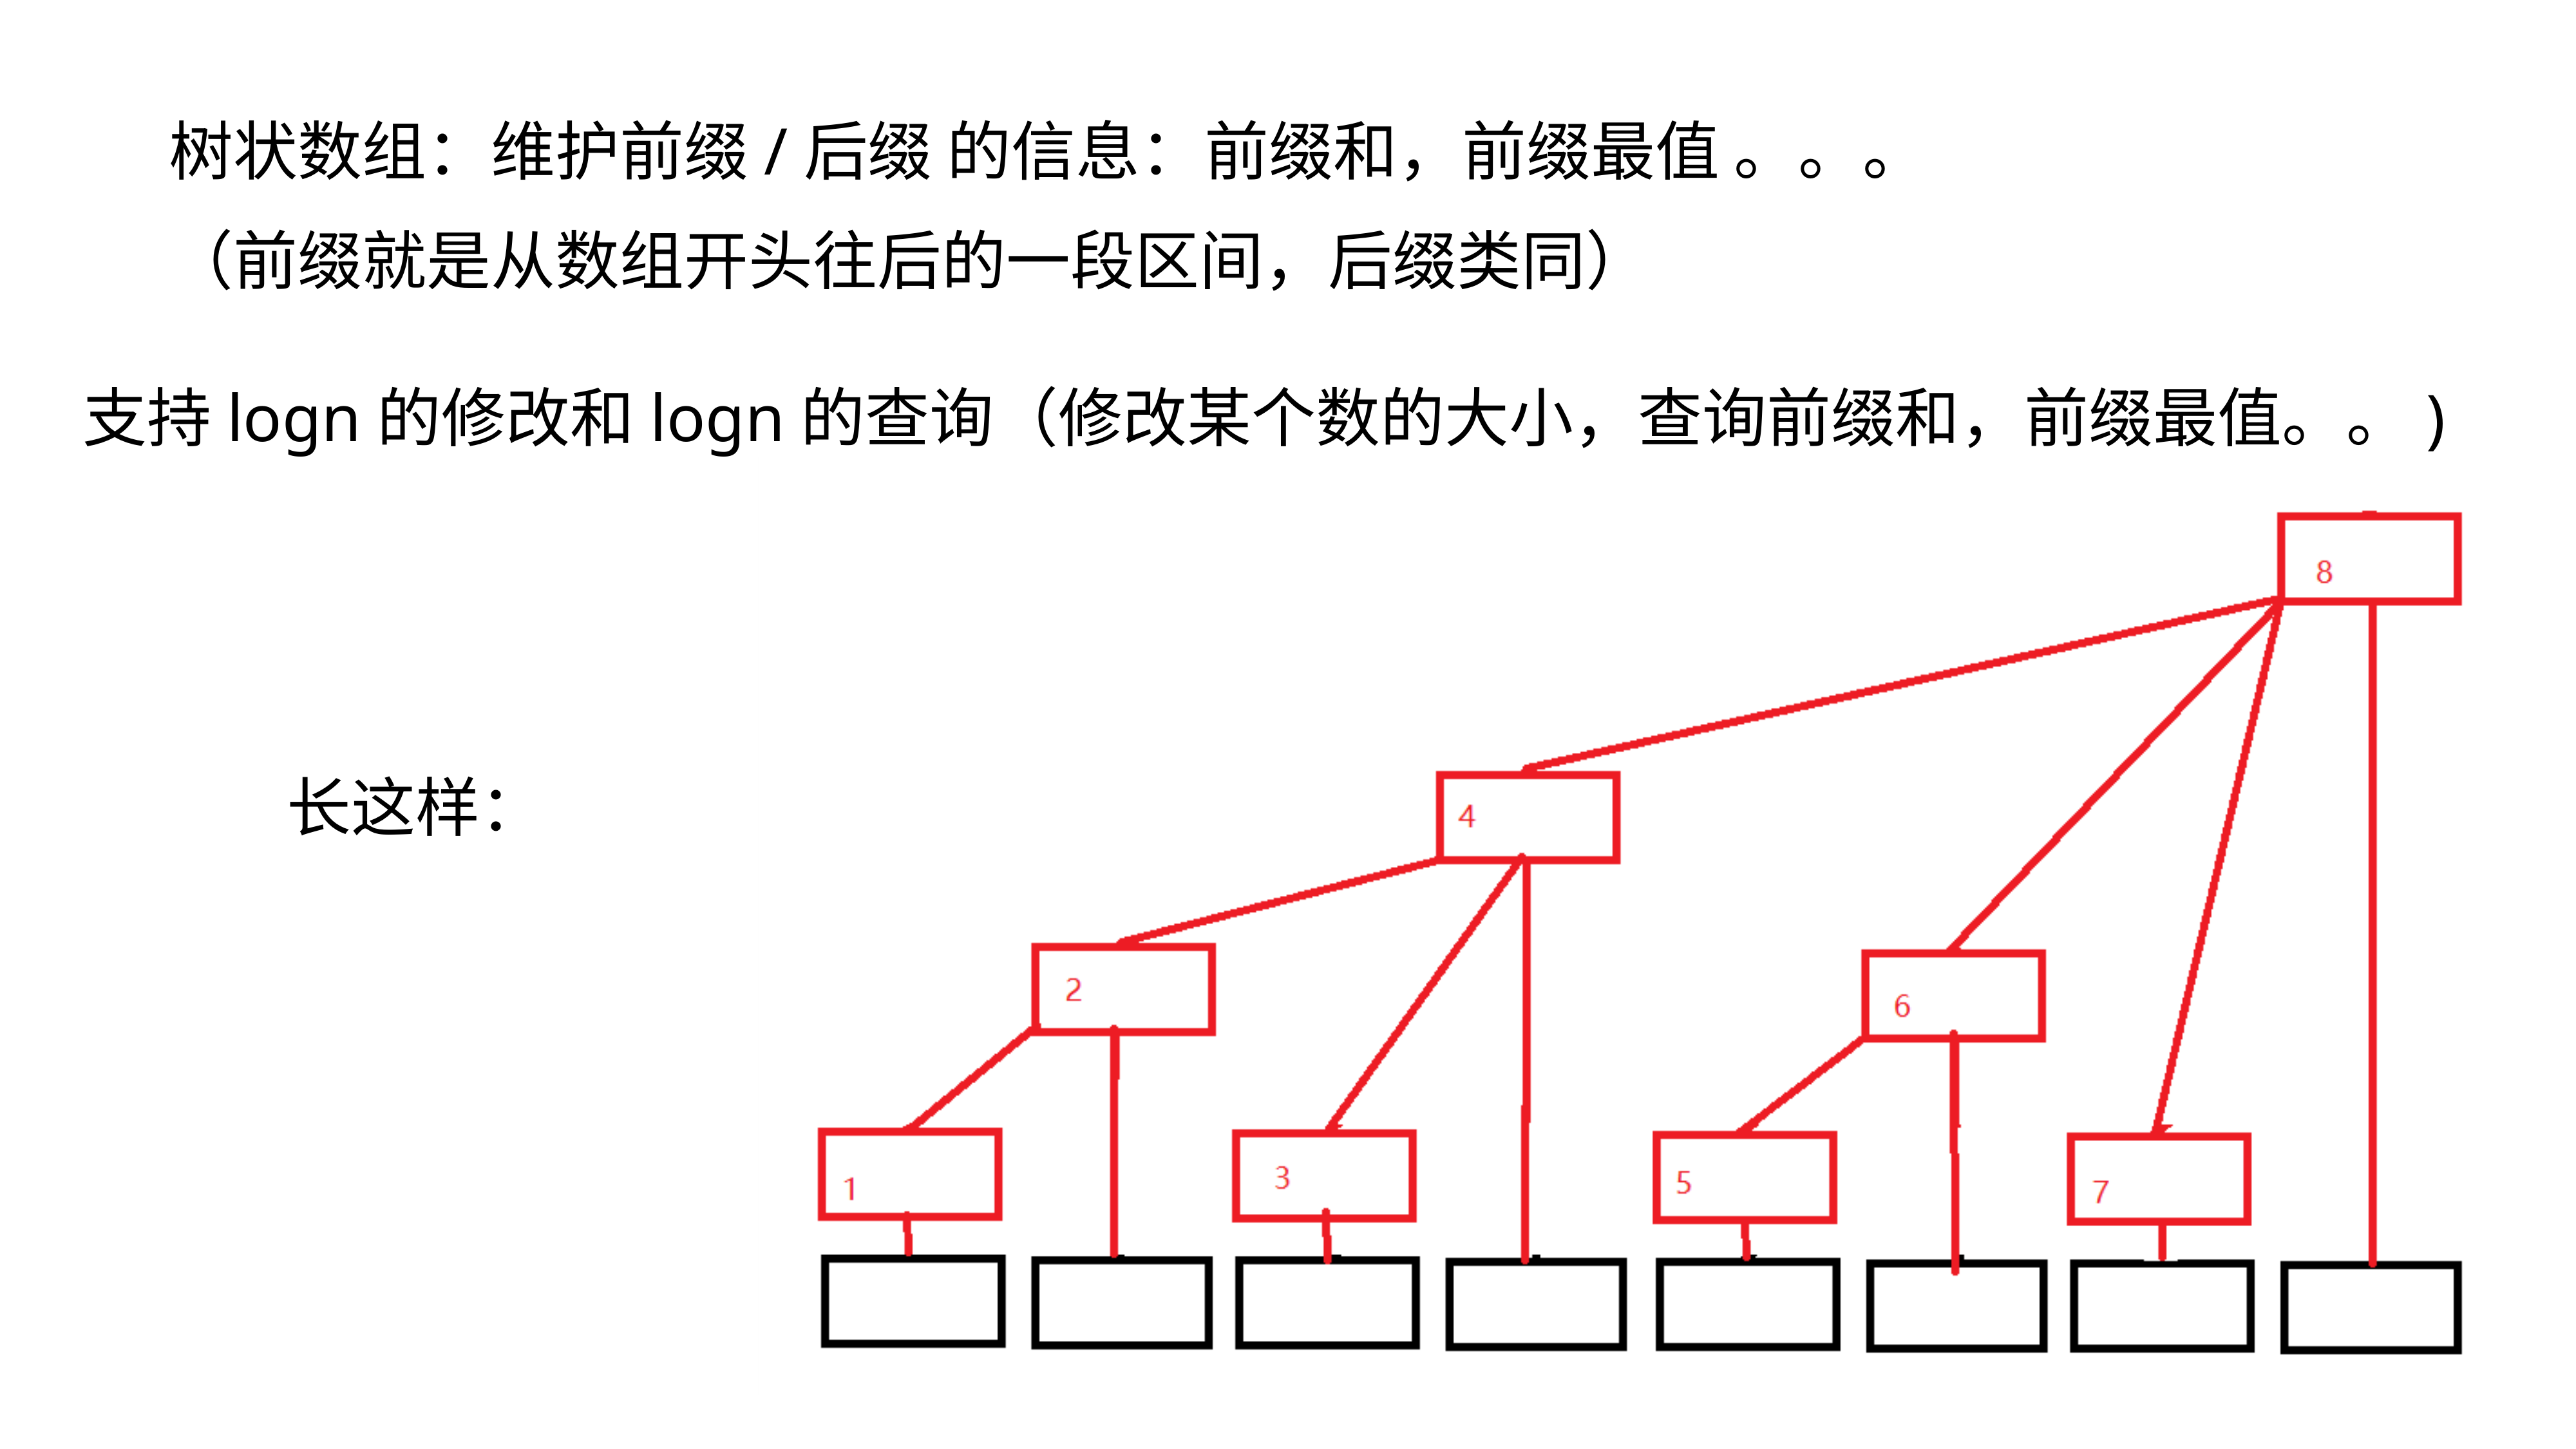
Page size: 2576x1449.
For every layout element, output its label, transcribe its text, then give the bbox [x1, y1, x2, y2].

picture [757, 457, 2566, 1395]
text_box 长这样： [281, 761, 551, 849]
text_box 树状数组：维护前缀/后缀 的信息：前缀和，前缀最值 。。。 （前缀就是从数组开头往后的一段区间，后缀类同） [164, 105, 1933, 303]
text_box 支持logn的修改和logn的查询（修改某个数的大小，查询前缀和，前缀最值。。) [77, 372, 2451, 460]
